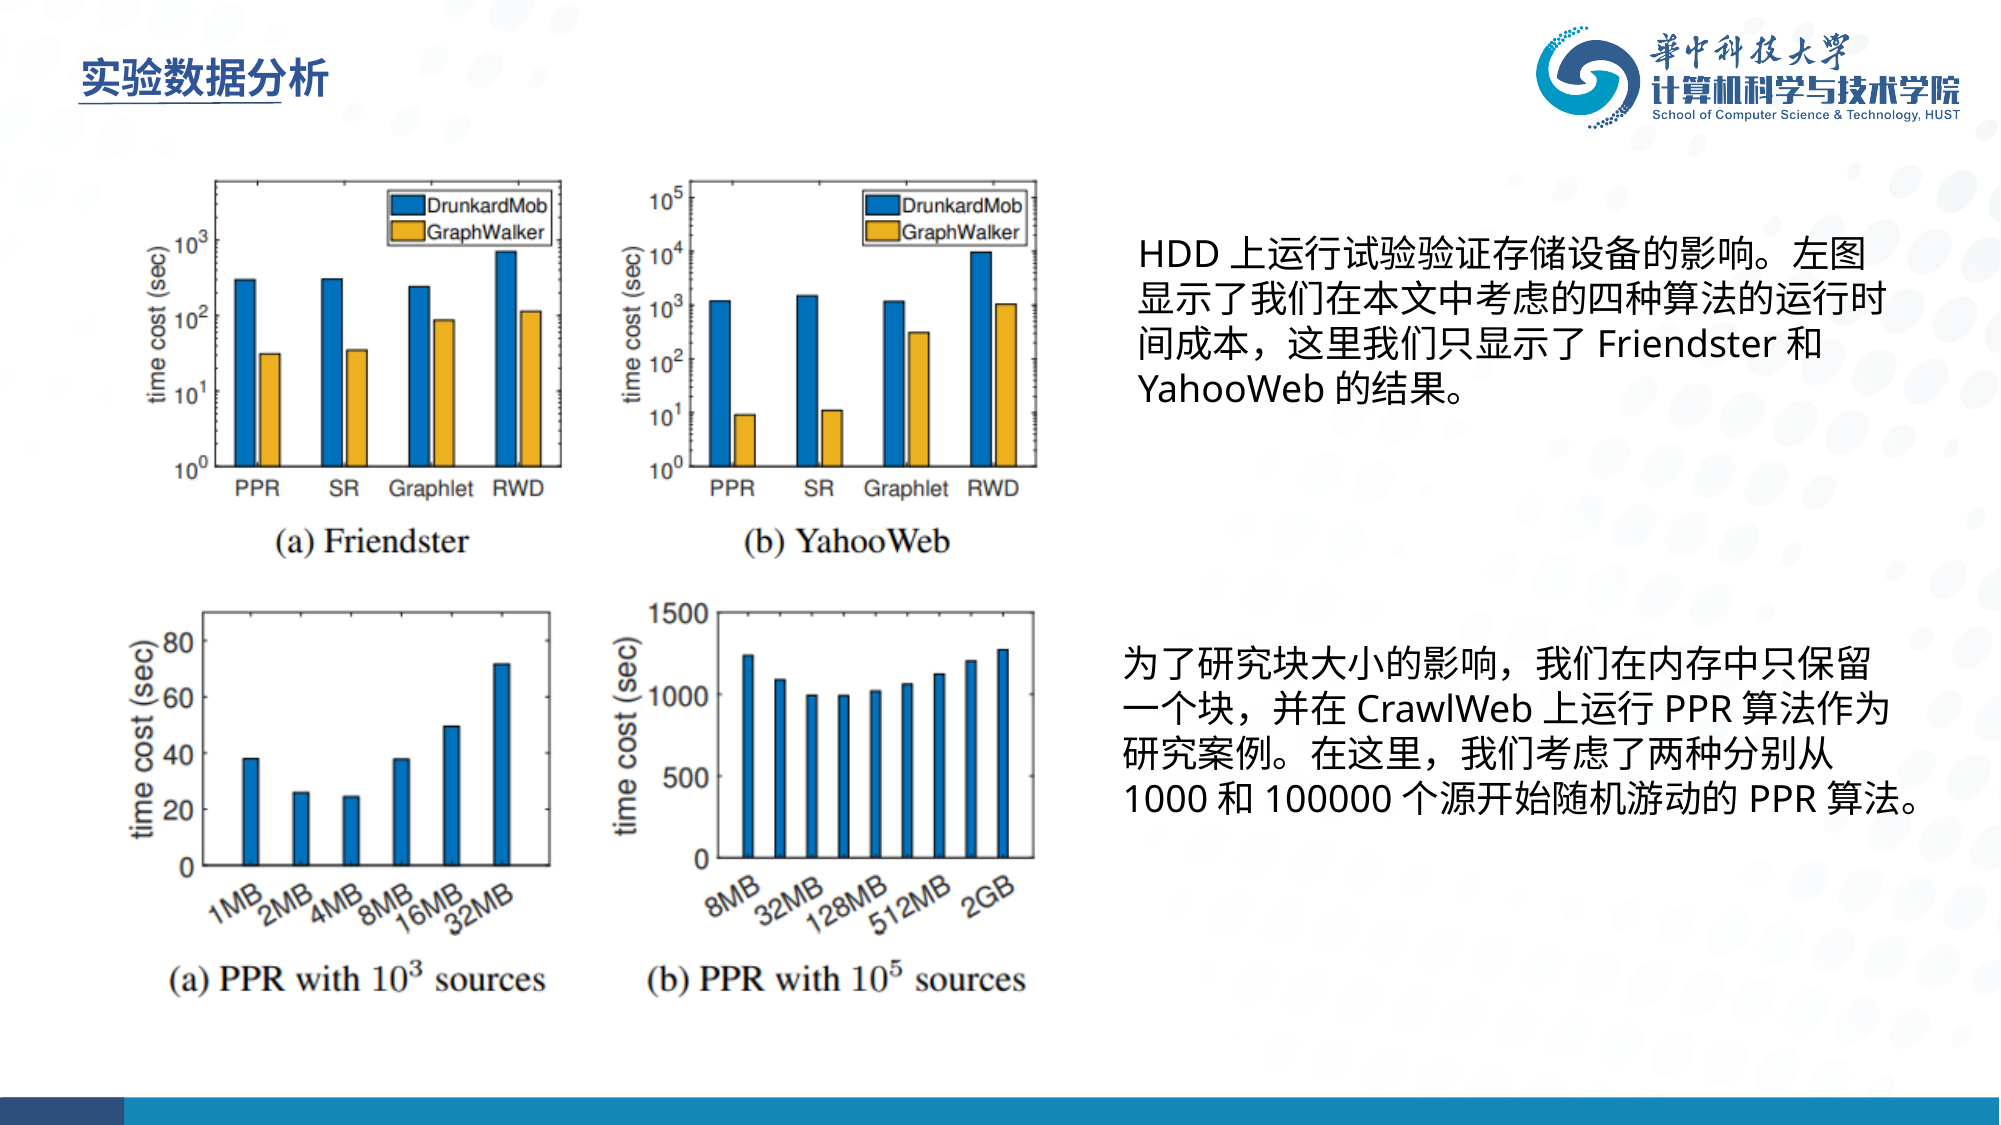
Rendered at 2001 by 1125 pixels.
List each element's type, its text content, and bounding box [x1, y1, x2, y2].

picture [1536, 26, 1579, 64]
picture [110, 161, 1108, 573]
text_box 为了研究块大小的影响，我们在内存中只保留一个块，并在CrawlWeb上运行PPR算法作为研究案例。在这里，我们考虑了两种分别从1000和100000个源开始随机游动的PPR算法。 [1107, 632, 1922, 827]
text_box 实验数据分析 [65, 19, 346, 110]
picture [1536, 26, 1960, 130]
text_box HDD上运行试验验证存储设备的影响。左图显示了我们在本文中考虑的四种算法的运行时间成本，这里我们只显示了Friendster和YahooWeb的结果。 [1123, 222, 1904, 418]
picture [101, 588, 1104, 1011]
